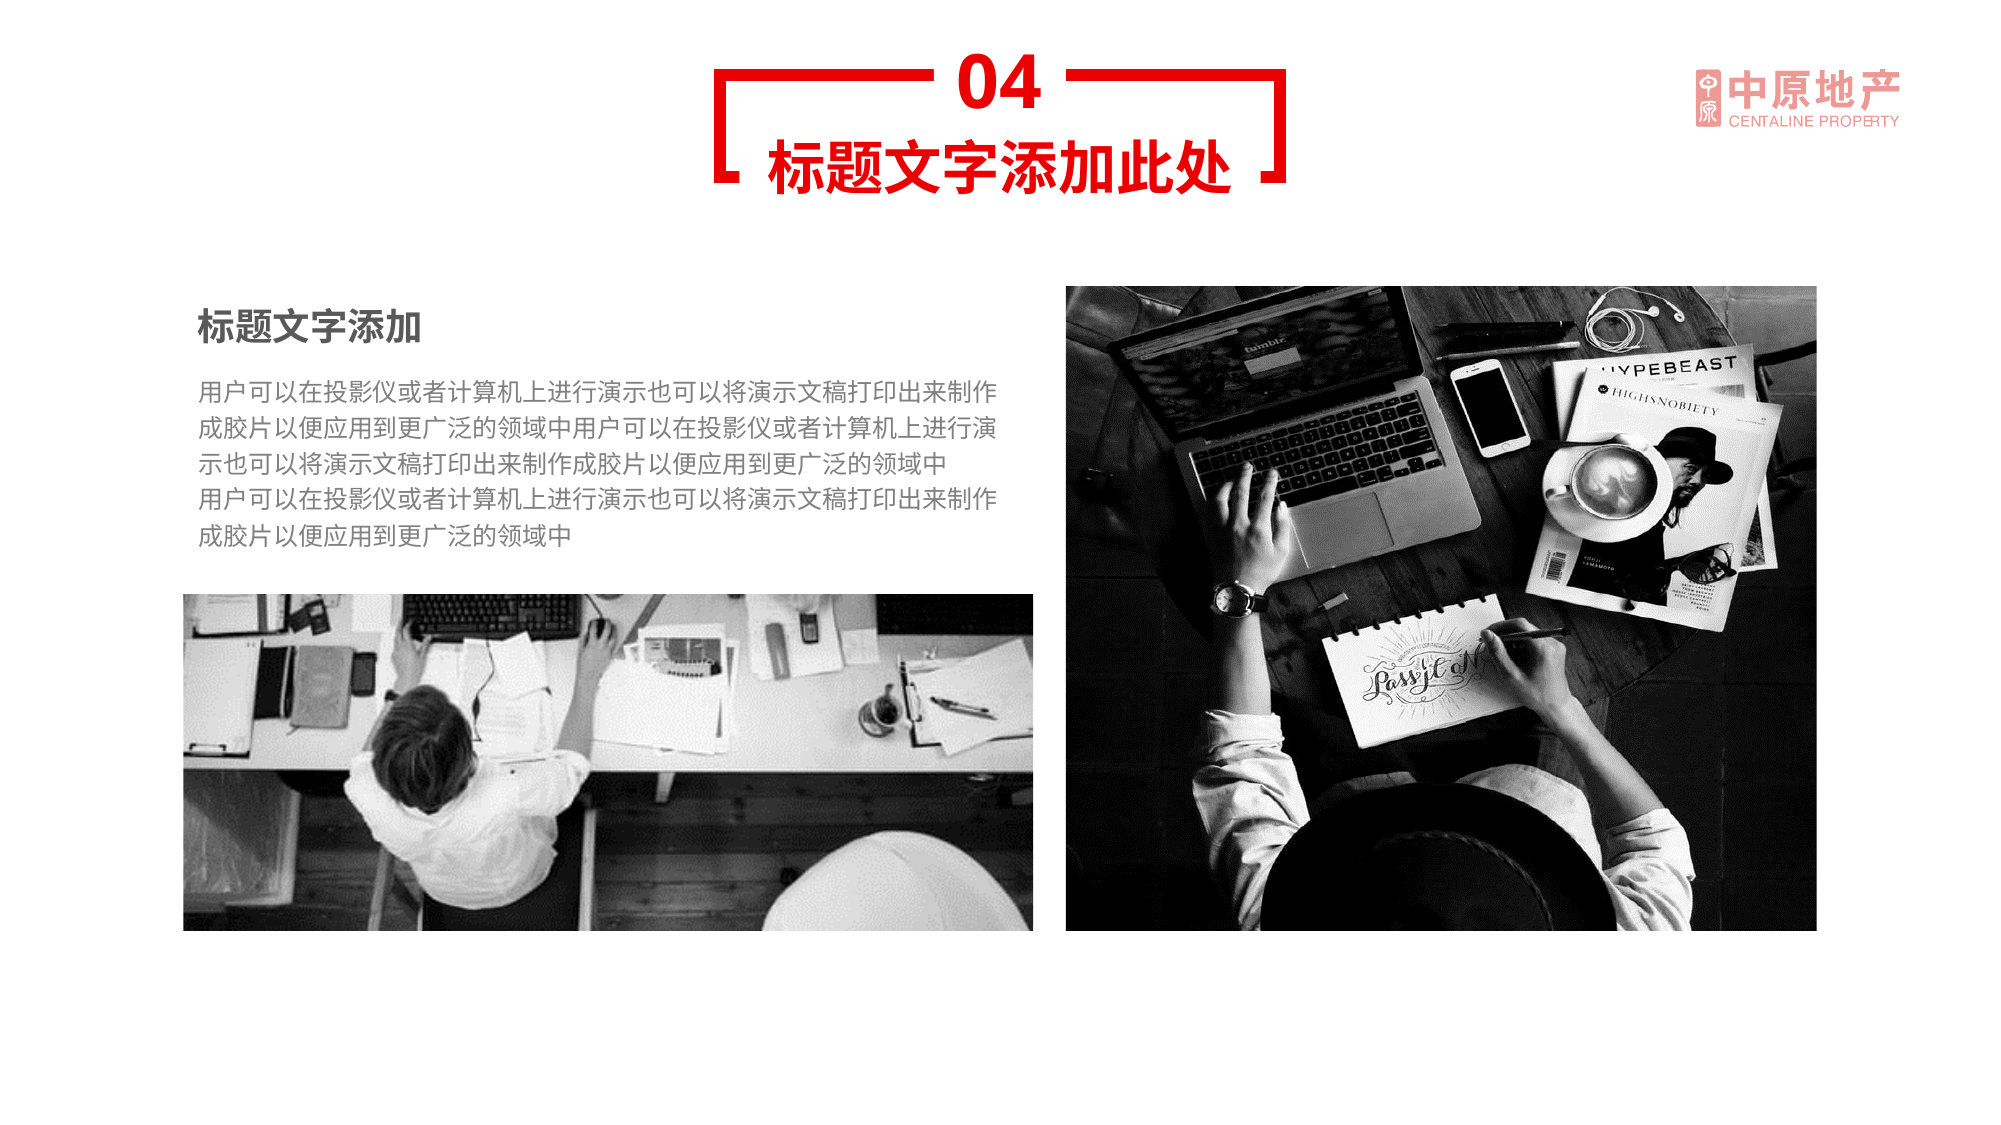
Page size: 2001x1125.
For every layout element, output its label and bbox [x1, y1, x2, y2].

text_box [1695, 68, 1900, 128]
text_box [719, 26, 1280, 210]
picture [1065, 286, 1817, 931]
text_box [183, 286, 1034, 557]
picture [183, 594, 1034, 931]
